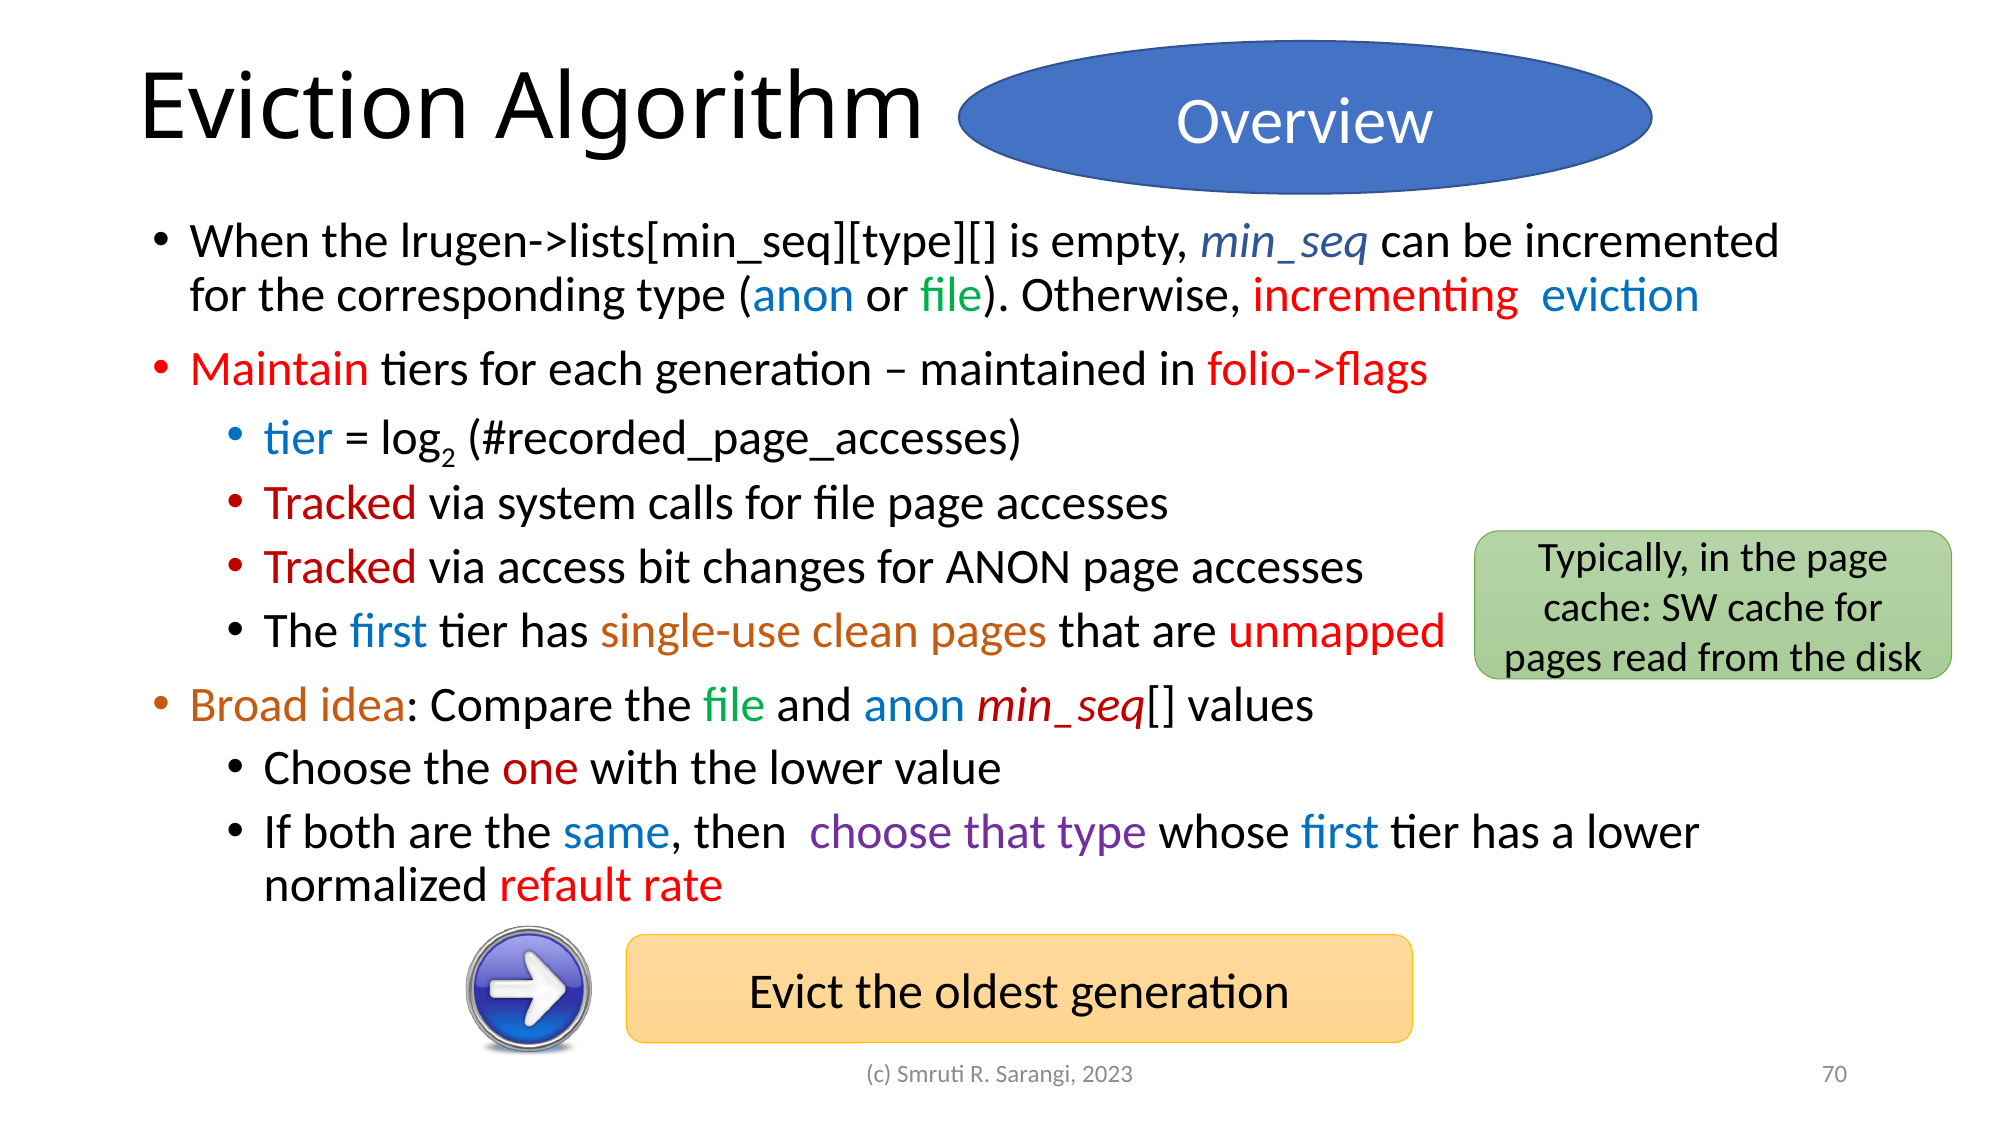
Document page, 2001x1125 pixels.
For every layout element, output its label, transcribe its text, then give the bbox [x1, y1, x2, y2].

footer (c) Smruti R. Sarangi, 2023 [662, 1044, 1338, 1103]
picture [461, 921, 596, 1056]
title Eviction Algorithm [122, 0, 1848, 218]
text_box Overview [957, 39, 1653, 195]
slide_number 70 [1412, 1042, 1863, 1103]
text_box Typically, in the page cache: SW cache for pages read from the disk [1474, 530, 1953, 680]
text_box Evict the oldest generation [625, 934, 1413, 1044]
